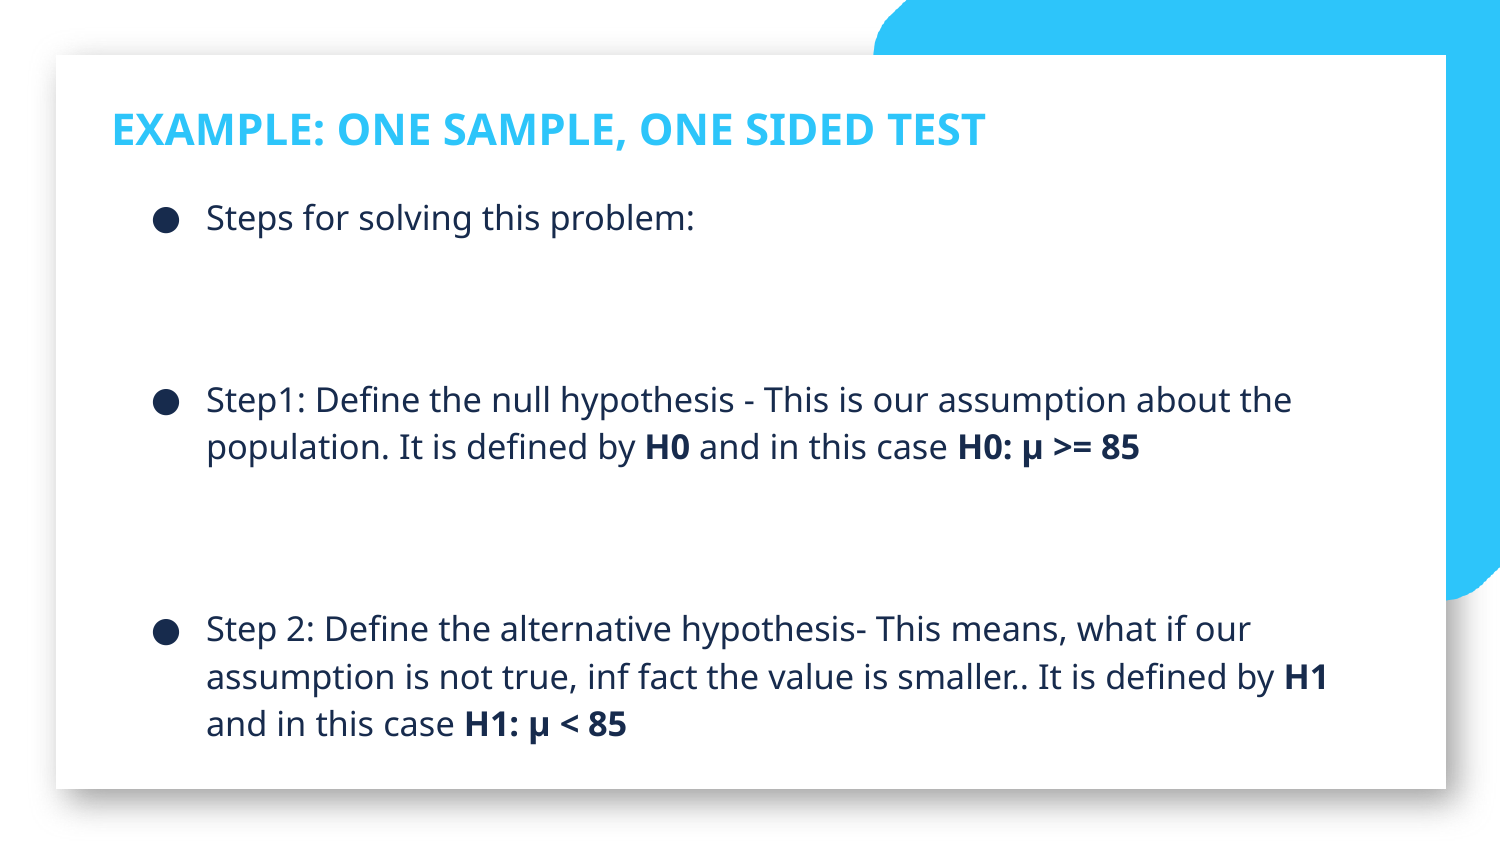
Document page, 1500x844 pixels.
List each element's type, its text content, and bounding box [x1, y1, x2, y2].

text_box EXAMPLE: ONE SAMPLE, ONE SIDED TEST [96, 86, 1417, 204]
picture [0, 0, 1500, 844]
text_box Steps for solving this problem: Step1: Define the null hypothesis - This is our assumption about the population. It is defined by H0 and in this case H0: μ >= 85 Step 2: Define the alternative hypothesis- This means, what if our assumption is not true, inf fact the value is smaller.. It is defined by H1 and in this case H1: μ < 85 [115, 174, 1389, 658]
